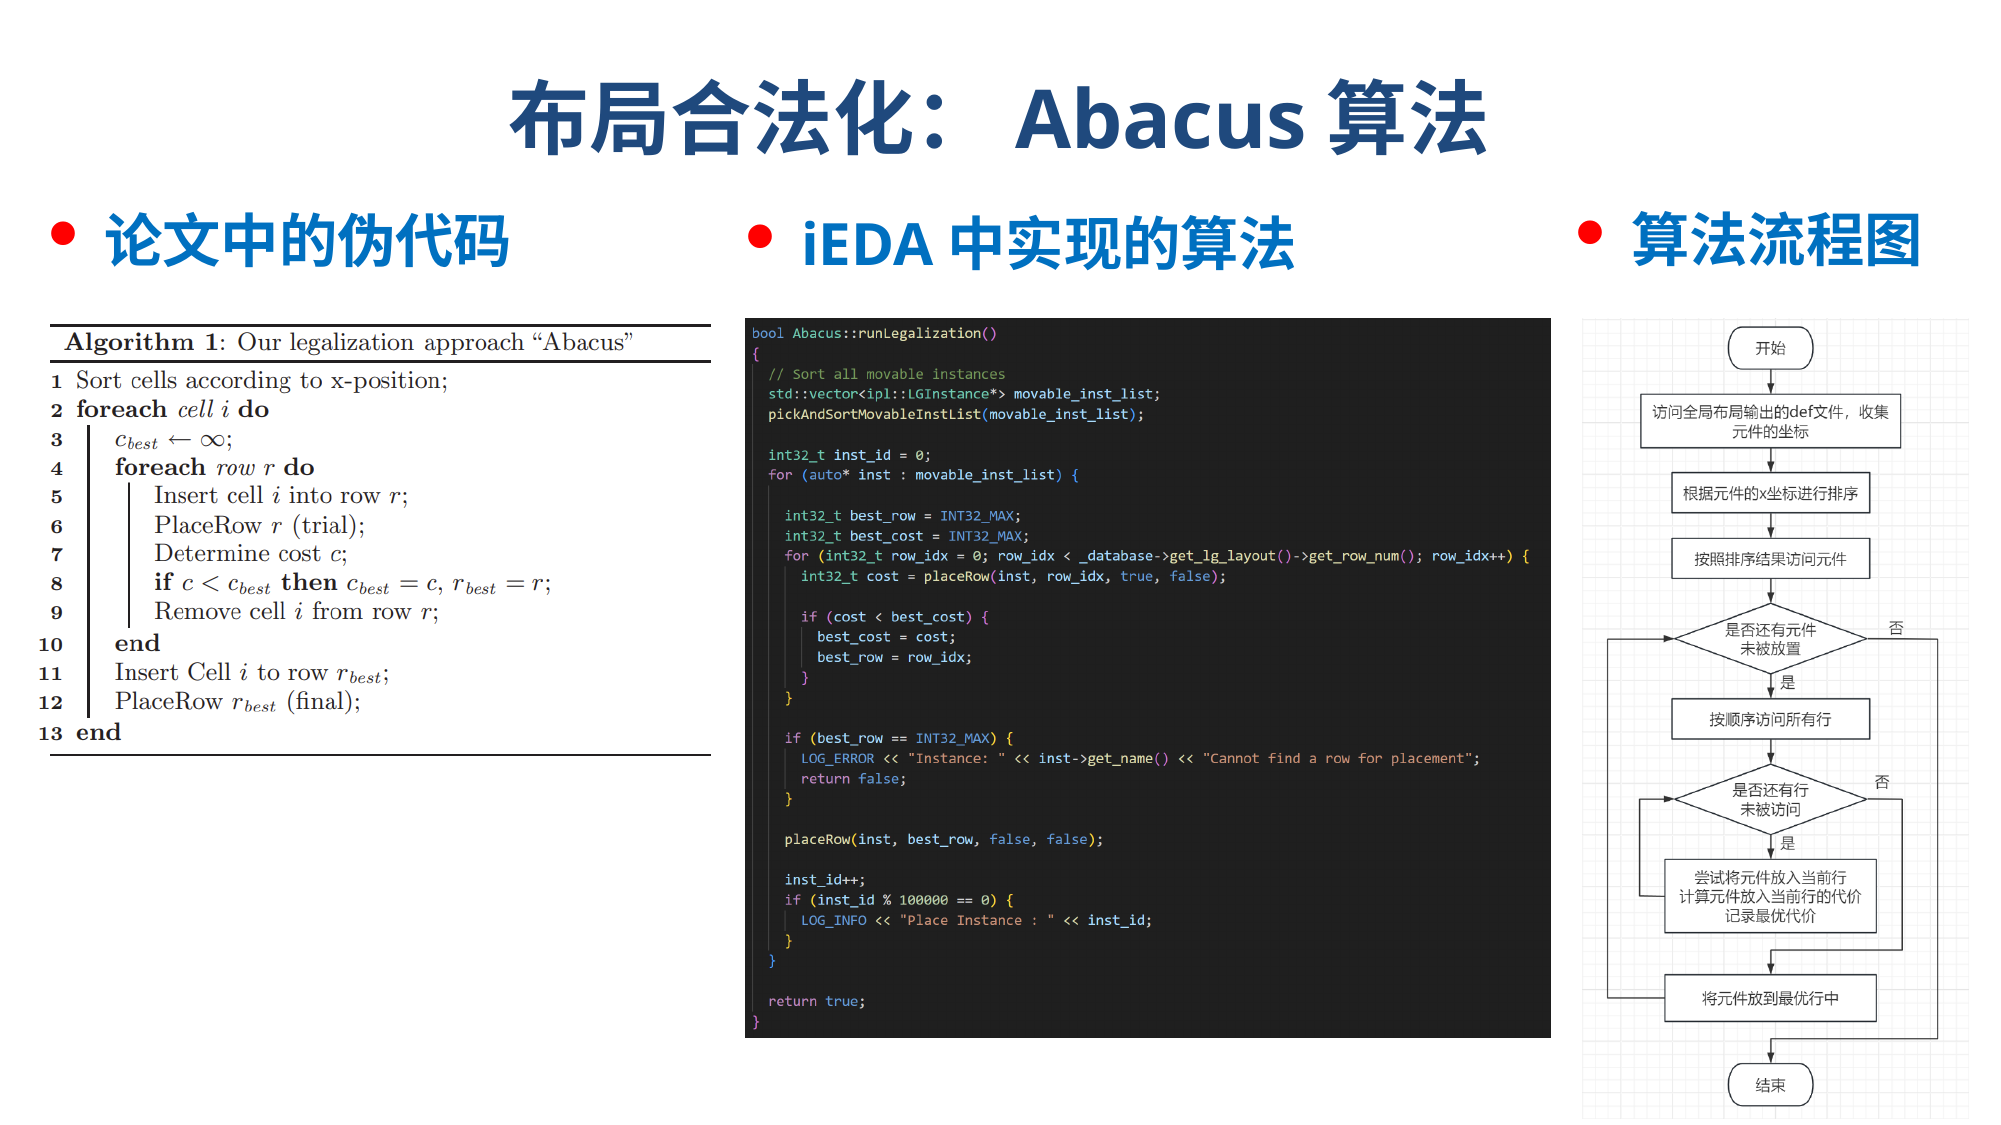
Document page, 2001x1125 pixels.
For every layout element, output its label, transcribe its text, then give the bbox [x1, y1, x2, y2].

picture [745, 318, 1551, 1038]
picture [32, 311, 731, 769]
title 布局合法化：Abacus算法 [99, 20, 1898, 173]
picture [1581, 318, 1969, 1119]
list 论文中的伪代码 [33, 196, 589, 298]
text_box 算法流程图 [1559, 195, 1945, 297]
text_box iEDA中实现的算法 [729, 199, 1457, 301]
